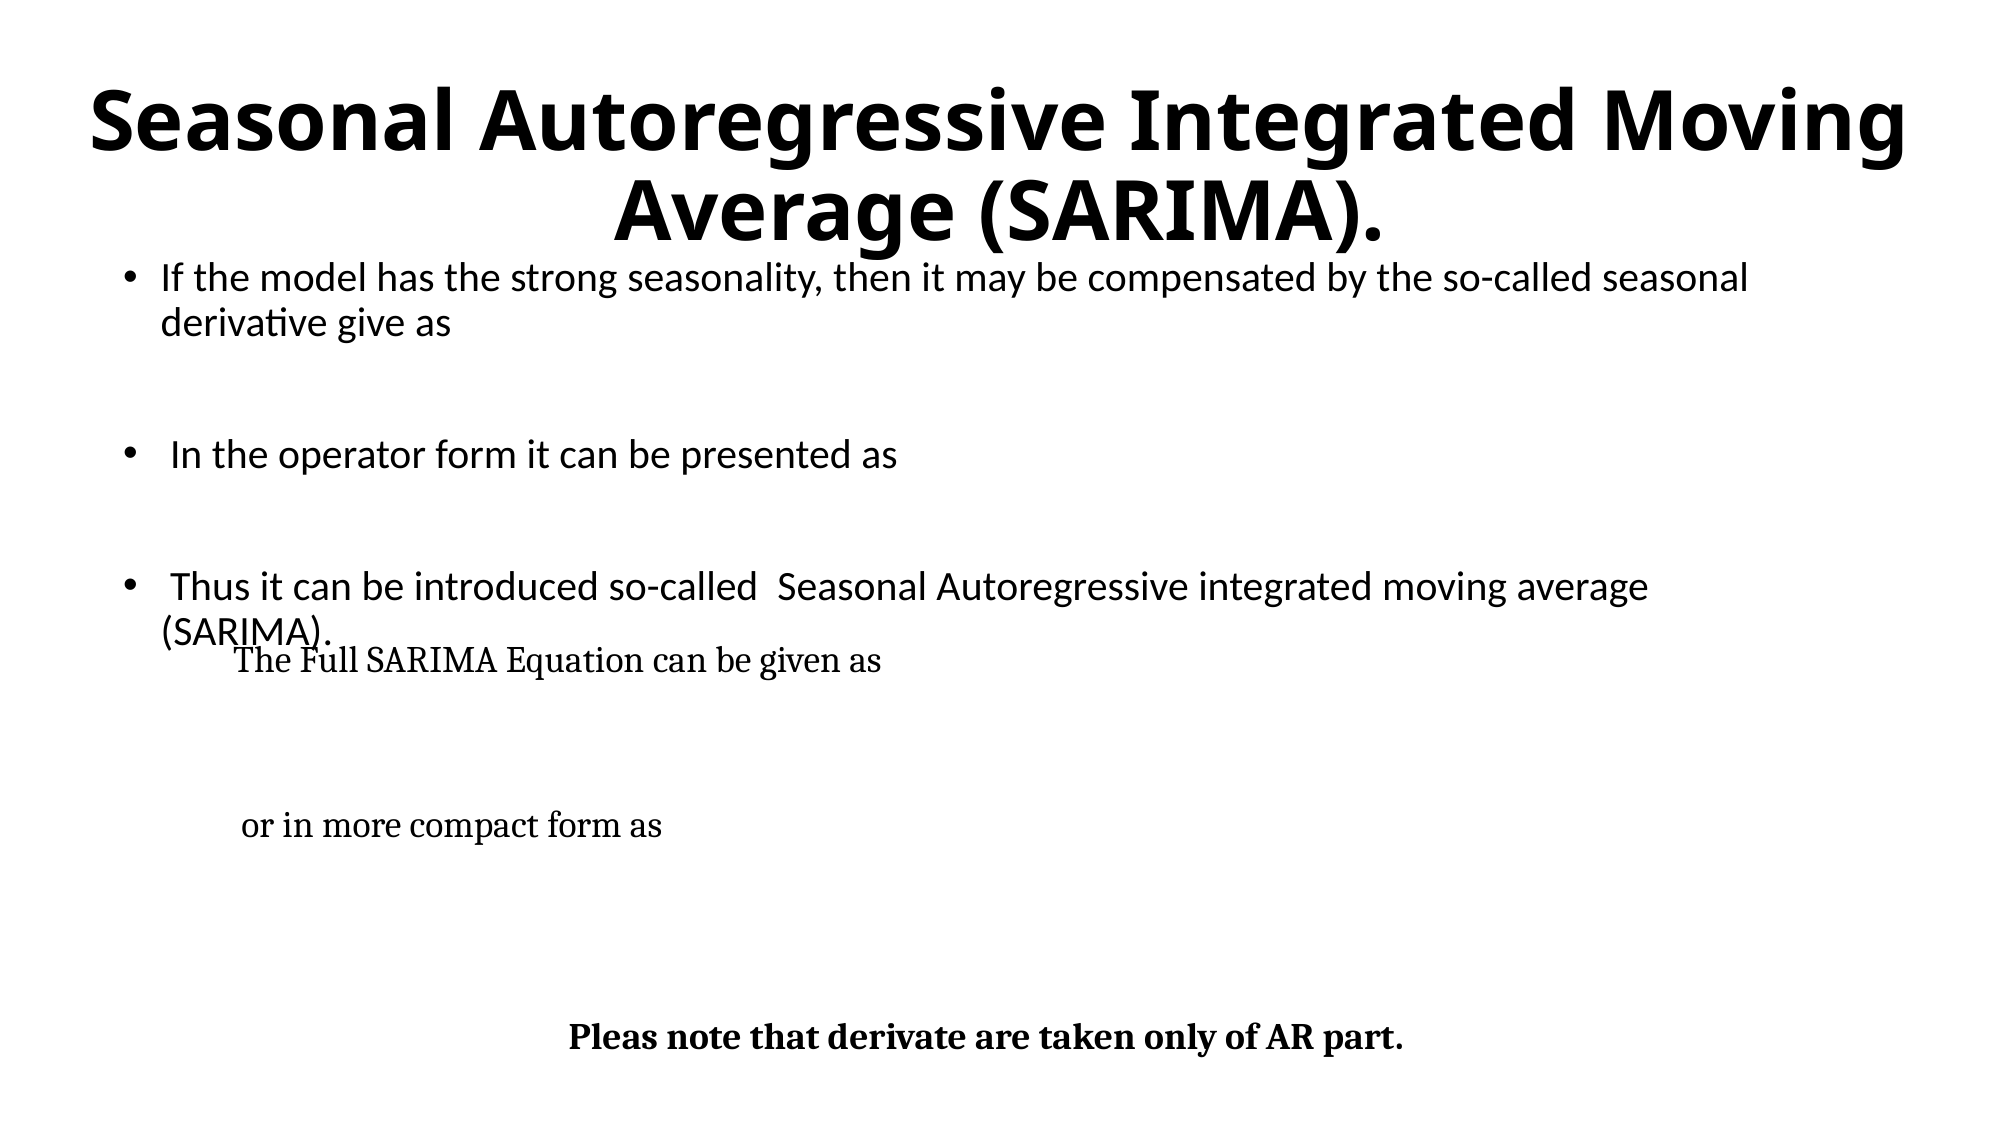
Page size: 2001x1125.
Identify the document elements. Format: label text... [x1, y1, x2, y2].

text_box Pleas note that derivate are taken only of AR part. [553, 1004, 1420, 1065]
title Seasonal Autoregressive Integrated Moving Average (SARIMA). [28, 59, 1972, 278]
